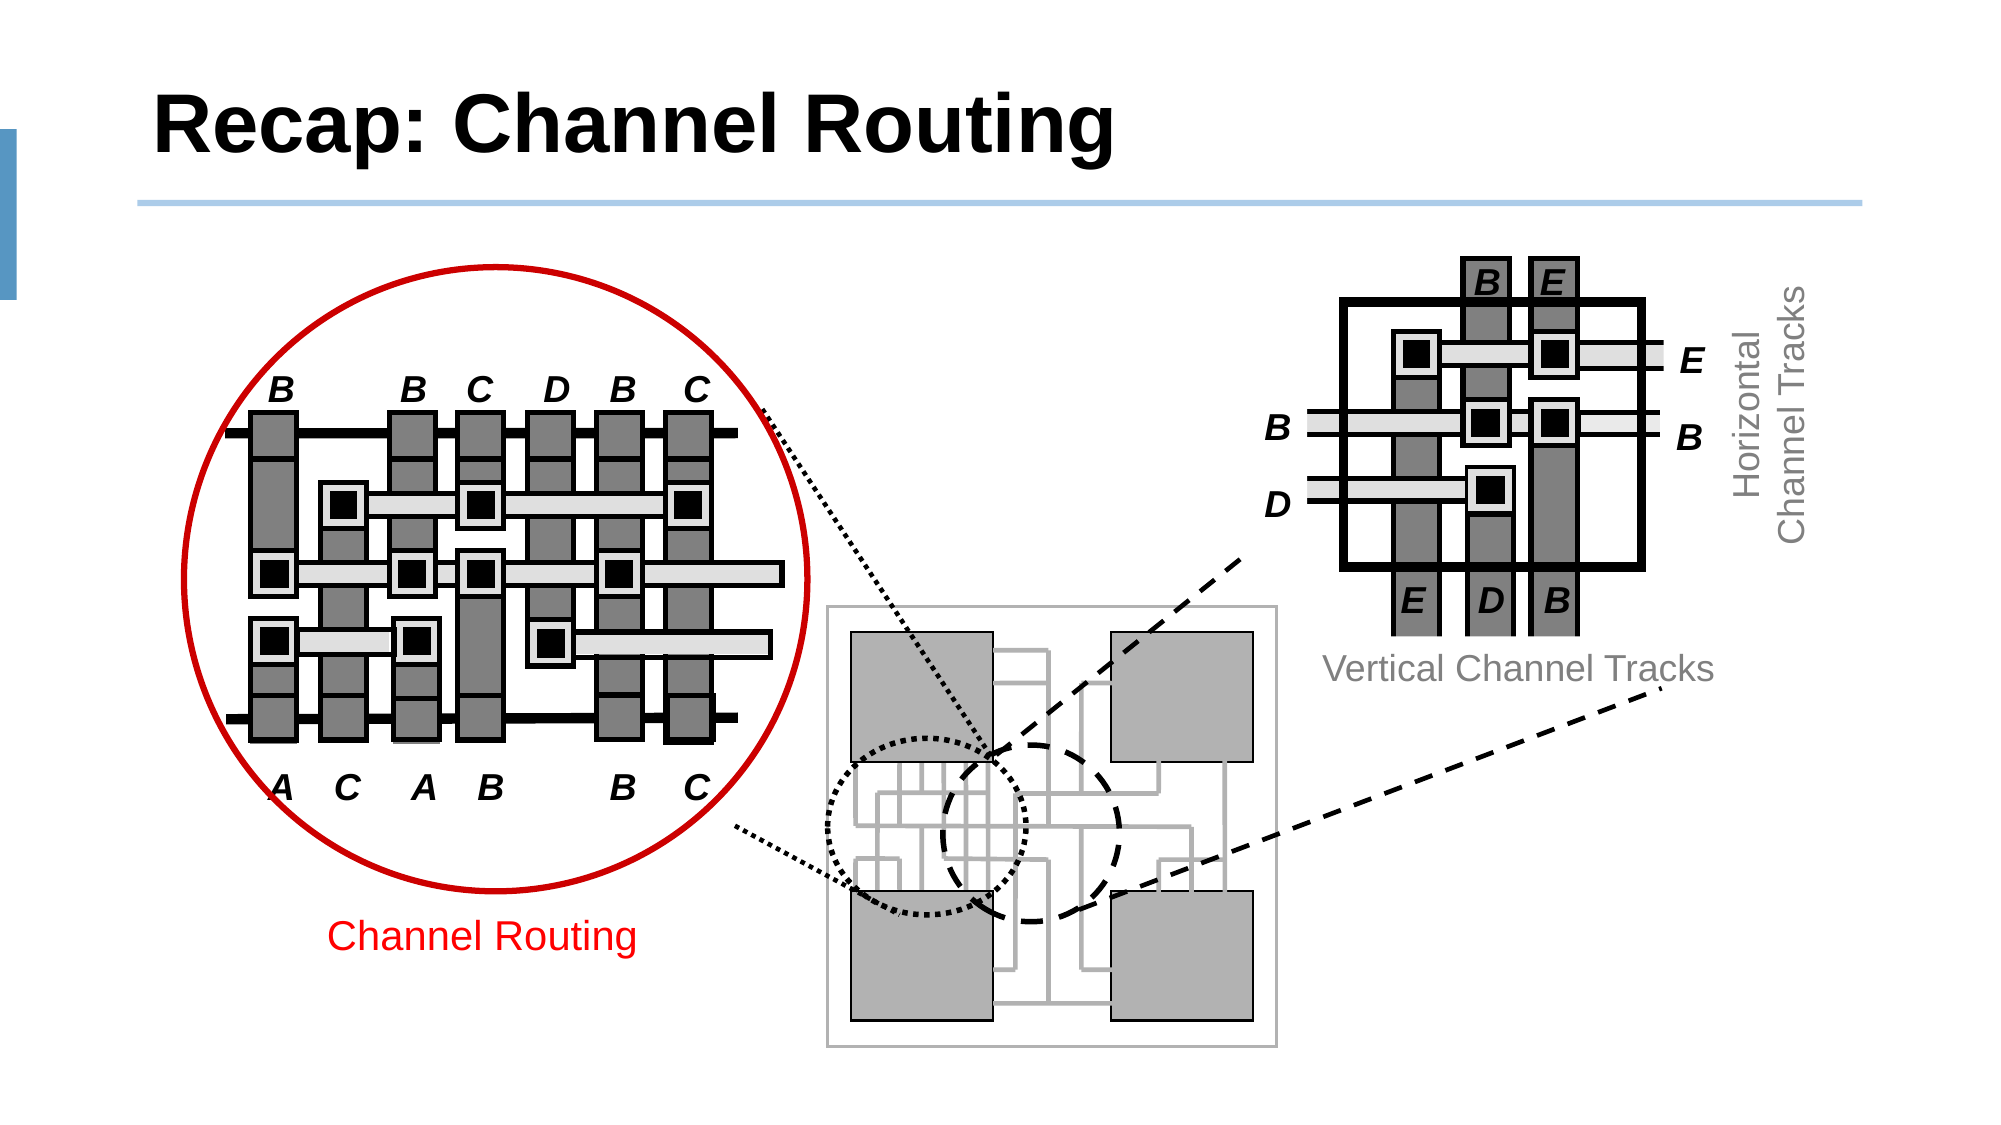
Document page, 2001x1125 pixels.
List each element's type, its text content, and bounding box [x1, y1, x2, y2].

text_box [276, 267, 715, 357]
text_box [183, 426, 224, 733]
text_box [827, 915, 1277, 1047]
text_box Channel Routing [312, 915, 654, 966]
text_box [942, 250, 1815, 922]
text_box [224, 357, 942, 915]
title Recap: Channel Routing [137, 42, 1863, 208]
